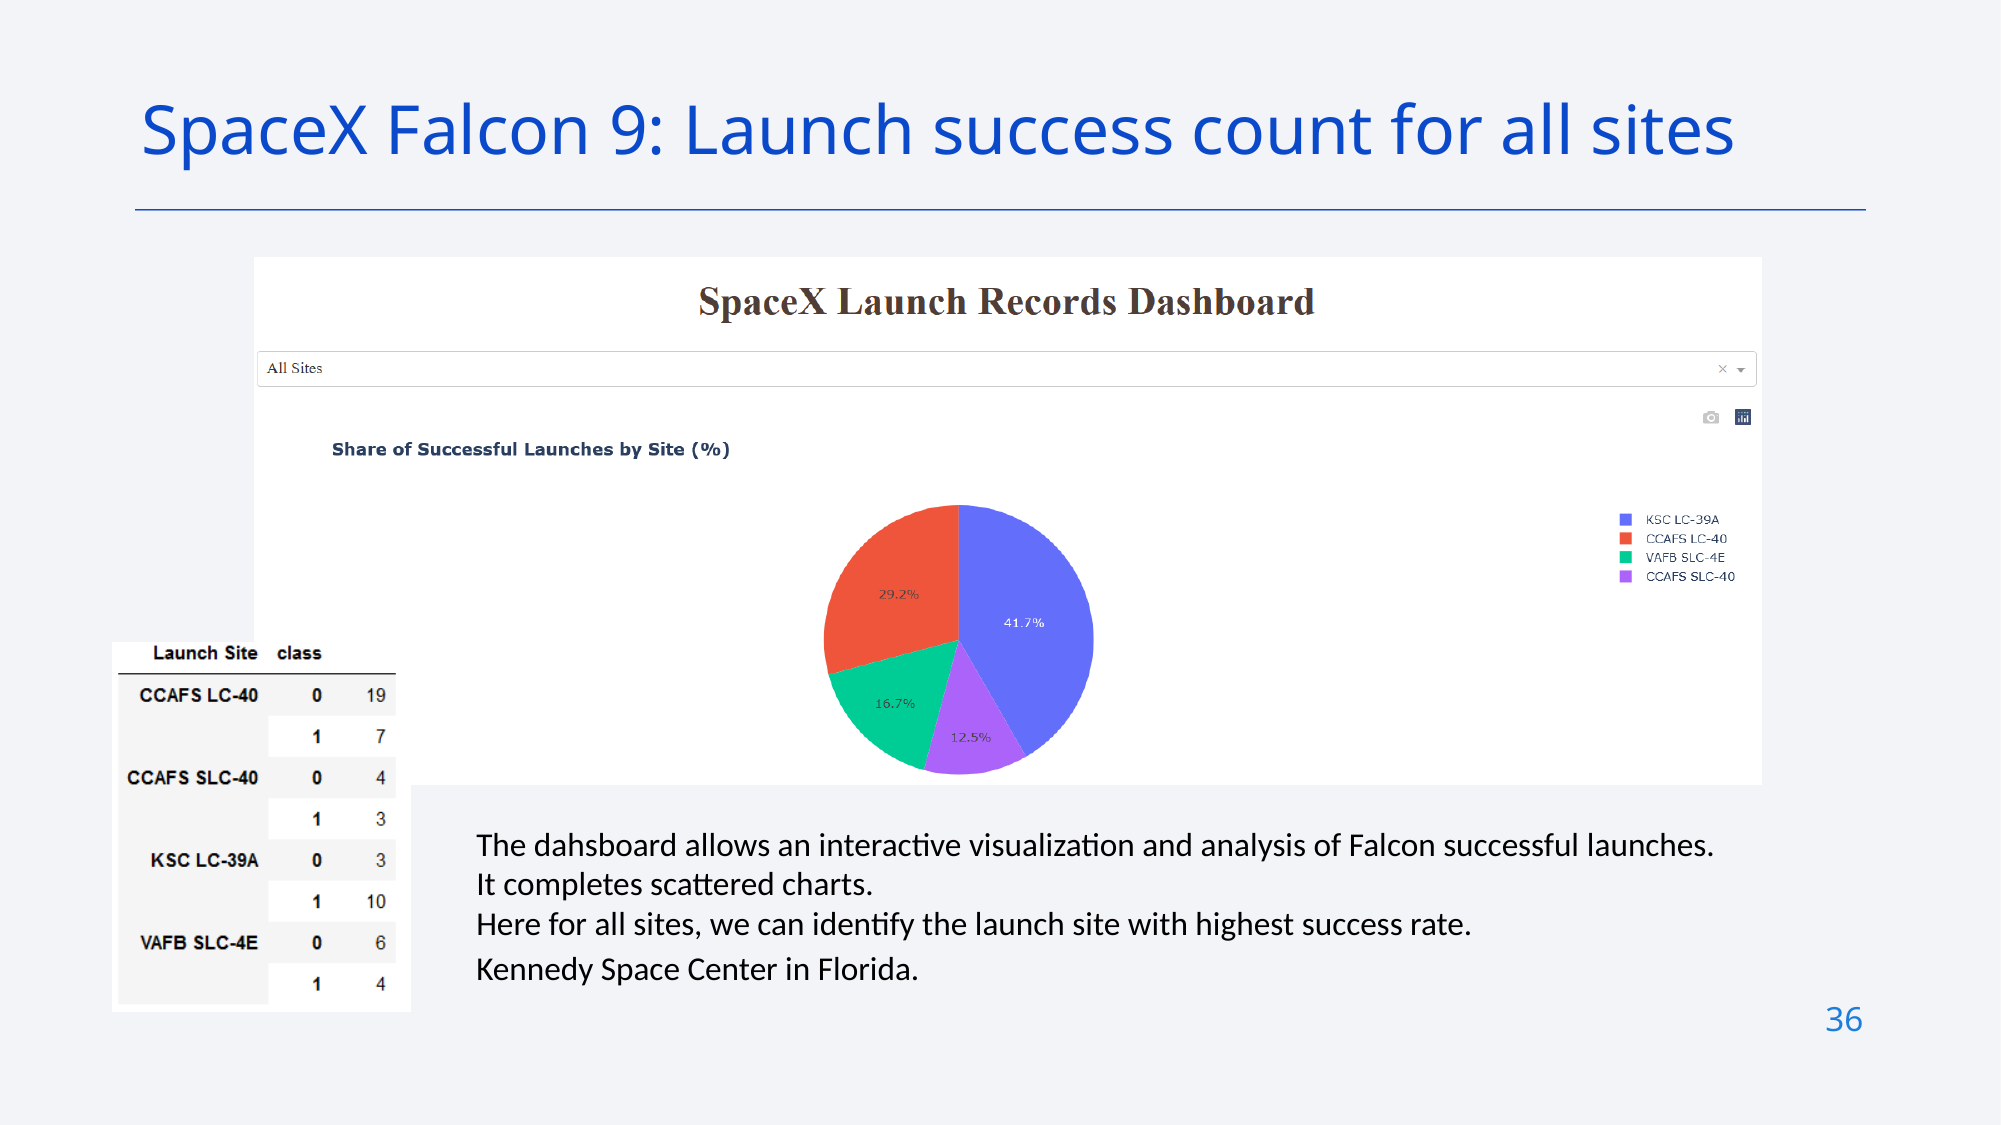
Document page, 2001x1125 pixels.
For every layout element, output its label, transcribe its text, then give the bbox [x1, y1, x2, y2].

text_box The dahsboard allows an interactive visualization and analysis of Falcon successful launches. It completes scattered charts. Here for all sites, we can identify the launch site with highest success rate. Kennedy Space Center in Florida. [461, 815, 1740, 972]
text_box SpaceX Falcon 9: Launch success count for all sites [126, 88, 1850, 177]
picture [0, 0, 2001, 1125]
slide_number 34 [1429, 988, 1879, 1053]
